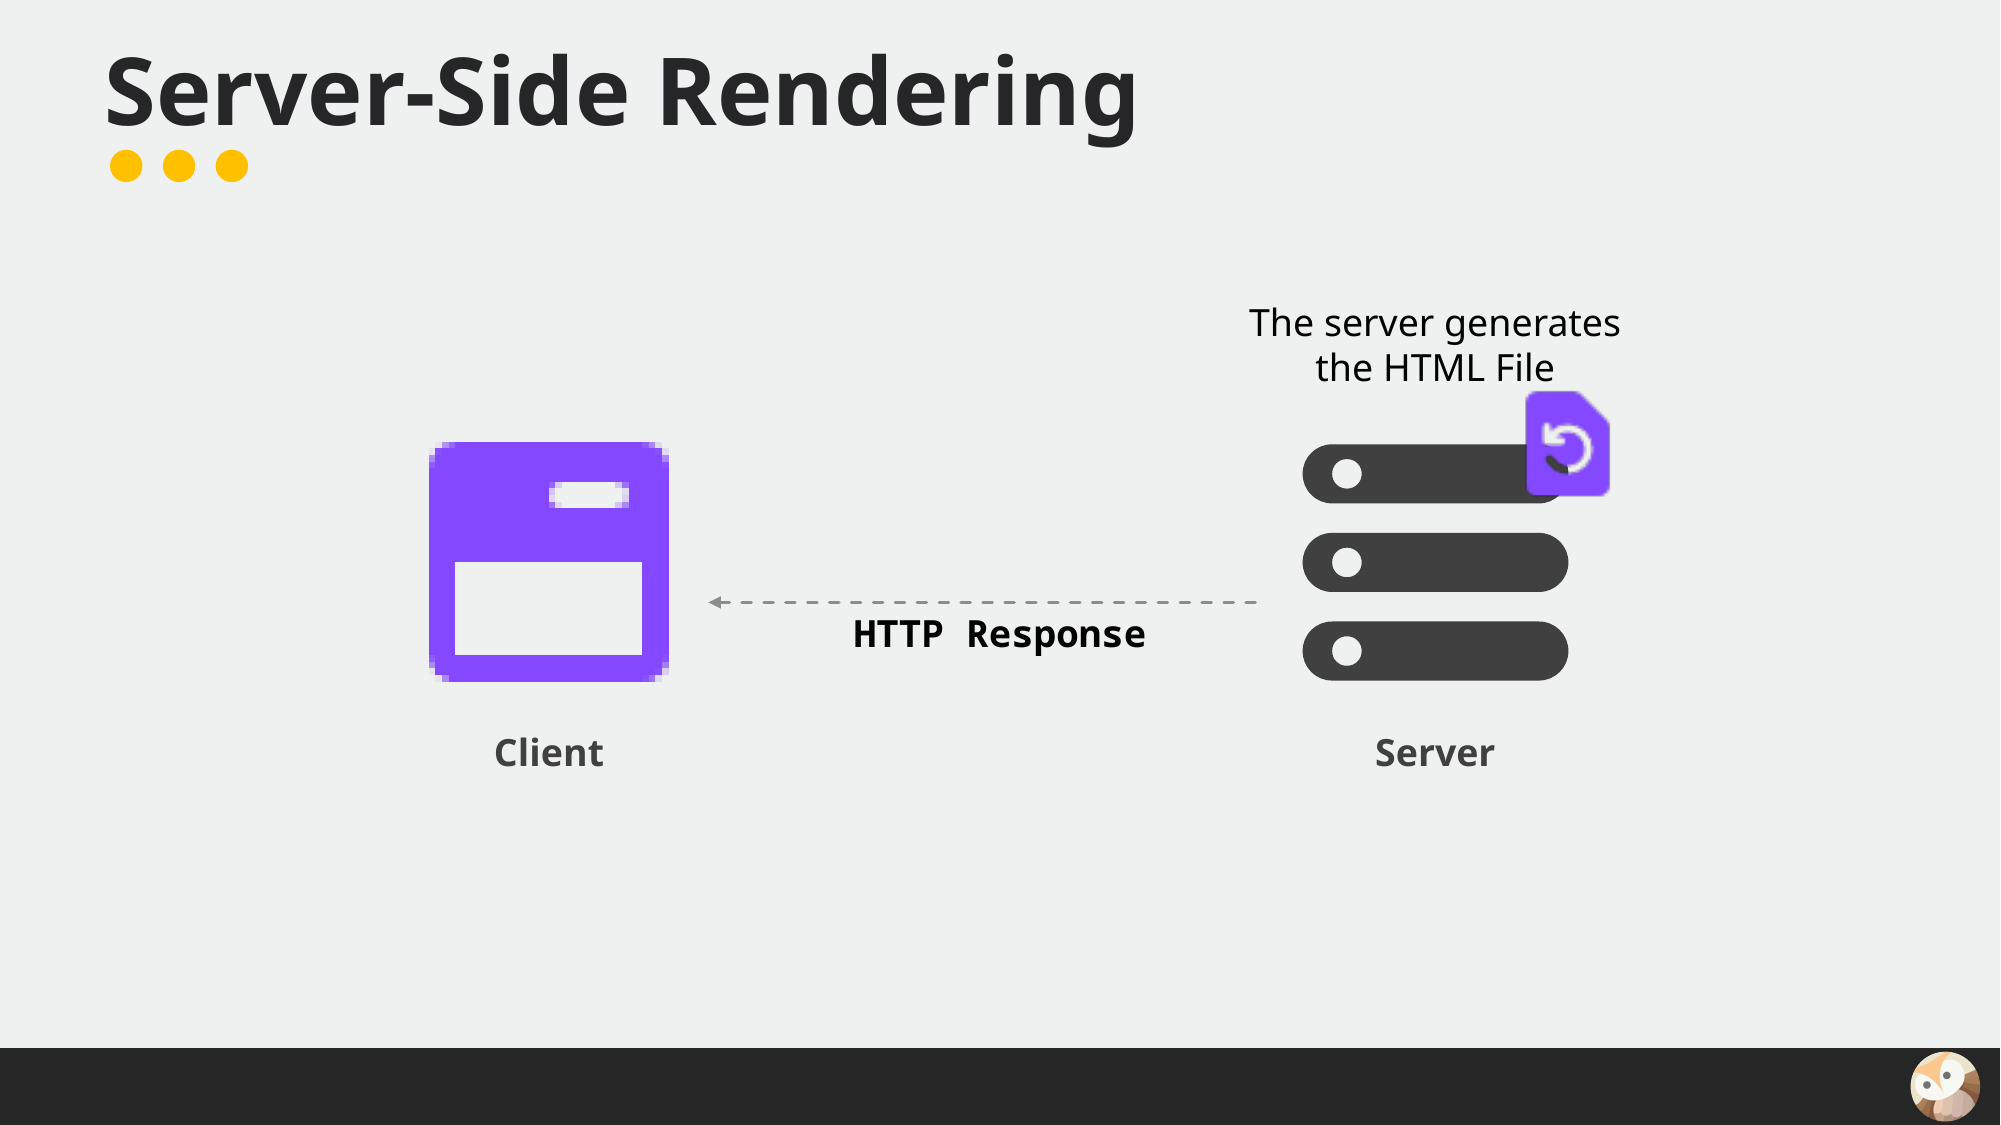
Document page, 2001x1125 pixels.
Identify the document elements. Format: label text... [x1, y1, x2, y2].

text_box [1302, 621, 1569, 681]
title Server-Side Rendering [89, 40, 1911, 150]
text_box HTTP Response [836, 603, 1164, 663]
text_box Server [1291, 721, 1580, 782]
picture [1506, 382, 1631, 507]
text_box [1302, 532, 1401, 592]
text_box [1302, 444, 1506, 504]
text_box Client [404, 722, 693, 782]
picture [1910, 1051, 1981, 1122]
text_box The server generates the HTML File [1228, 291, 1643, 397]
picture [1401, 530, 1470, 599]
text_box [1470, 532, 1569, 592]
picture [389, 402, 709, 722]
